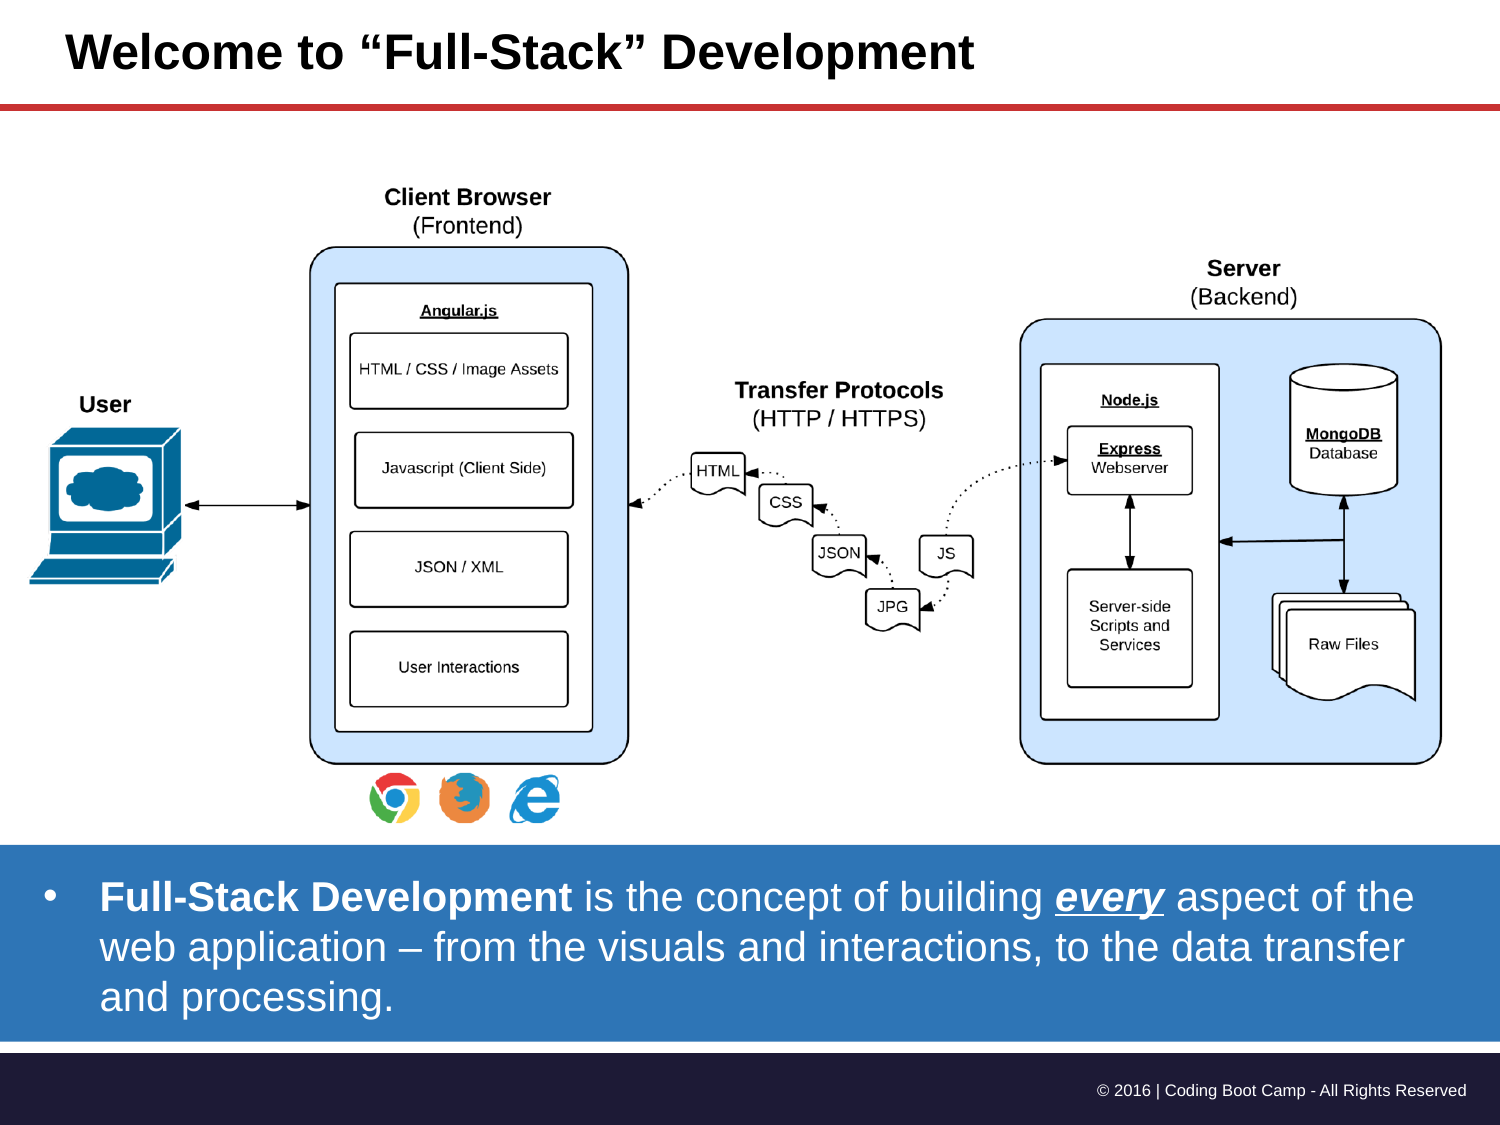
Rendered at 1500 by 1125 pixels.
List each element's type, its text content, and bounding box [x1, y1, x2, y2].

picture [9, 161, 1478, 853]
text_box [0, 844, 1500, 1043]
text_box Full-Stack Development is the concept of building every aspect of the web application – from the visuals and interactions, to the data transfer and processing. [28, 862, 1472, 1028]
title Welcome to “Full-Stack” Development [50, 0, 1050, 108]
